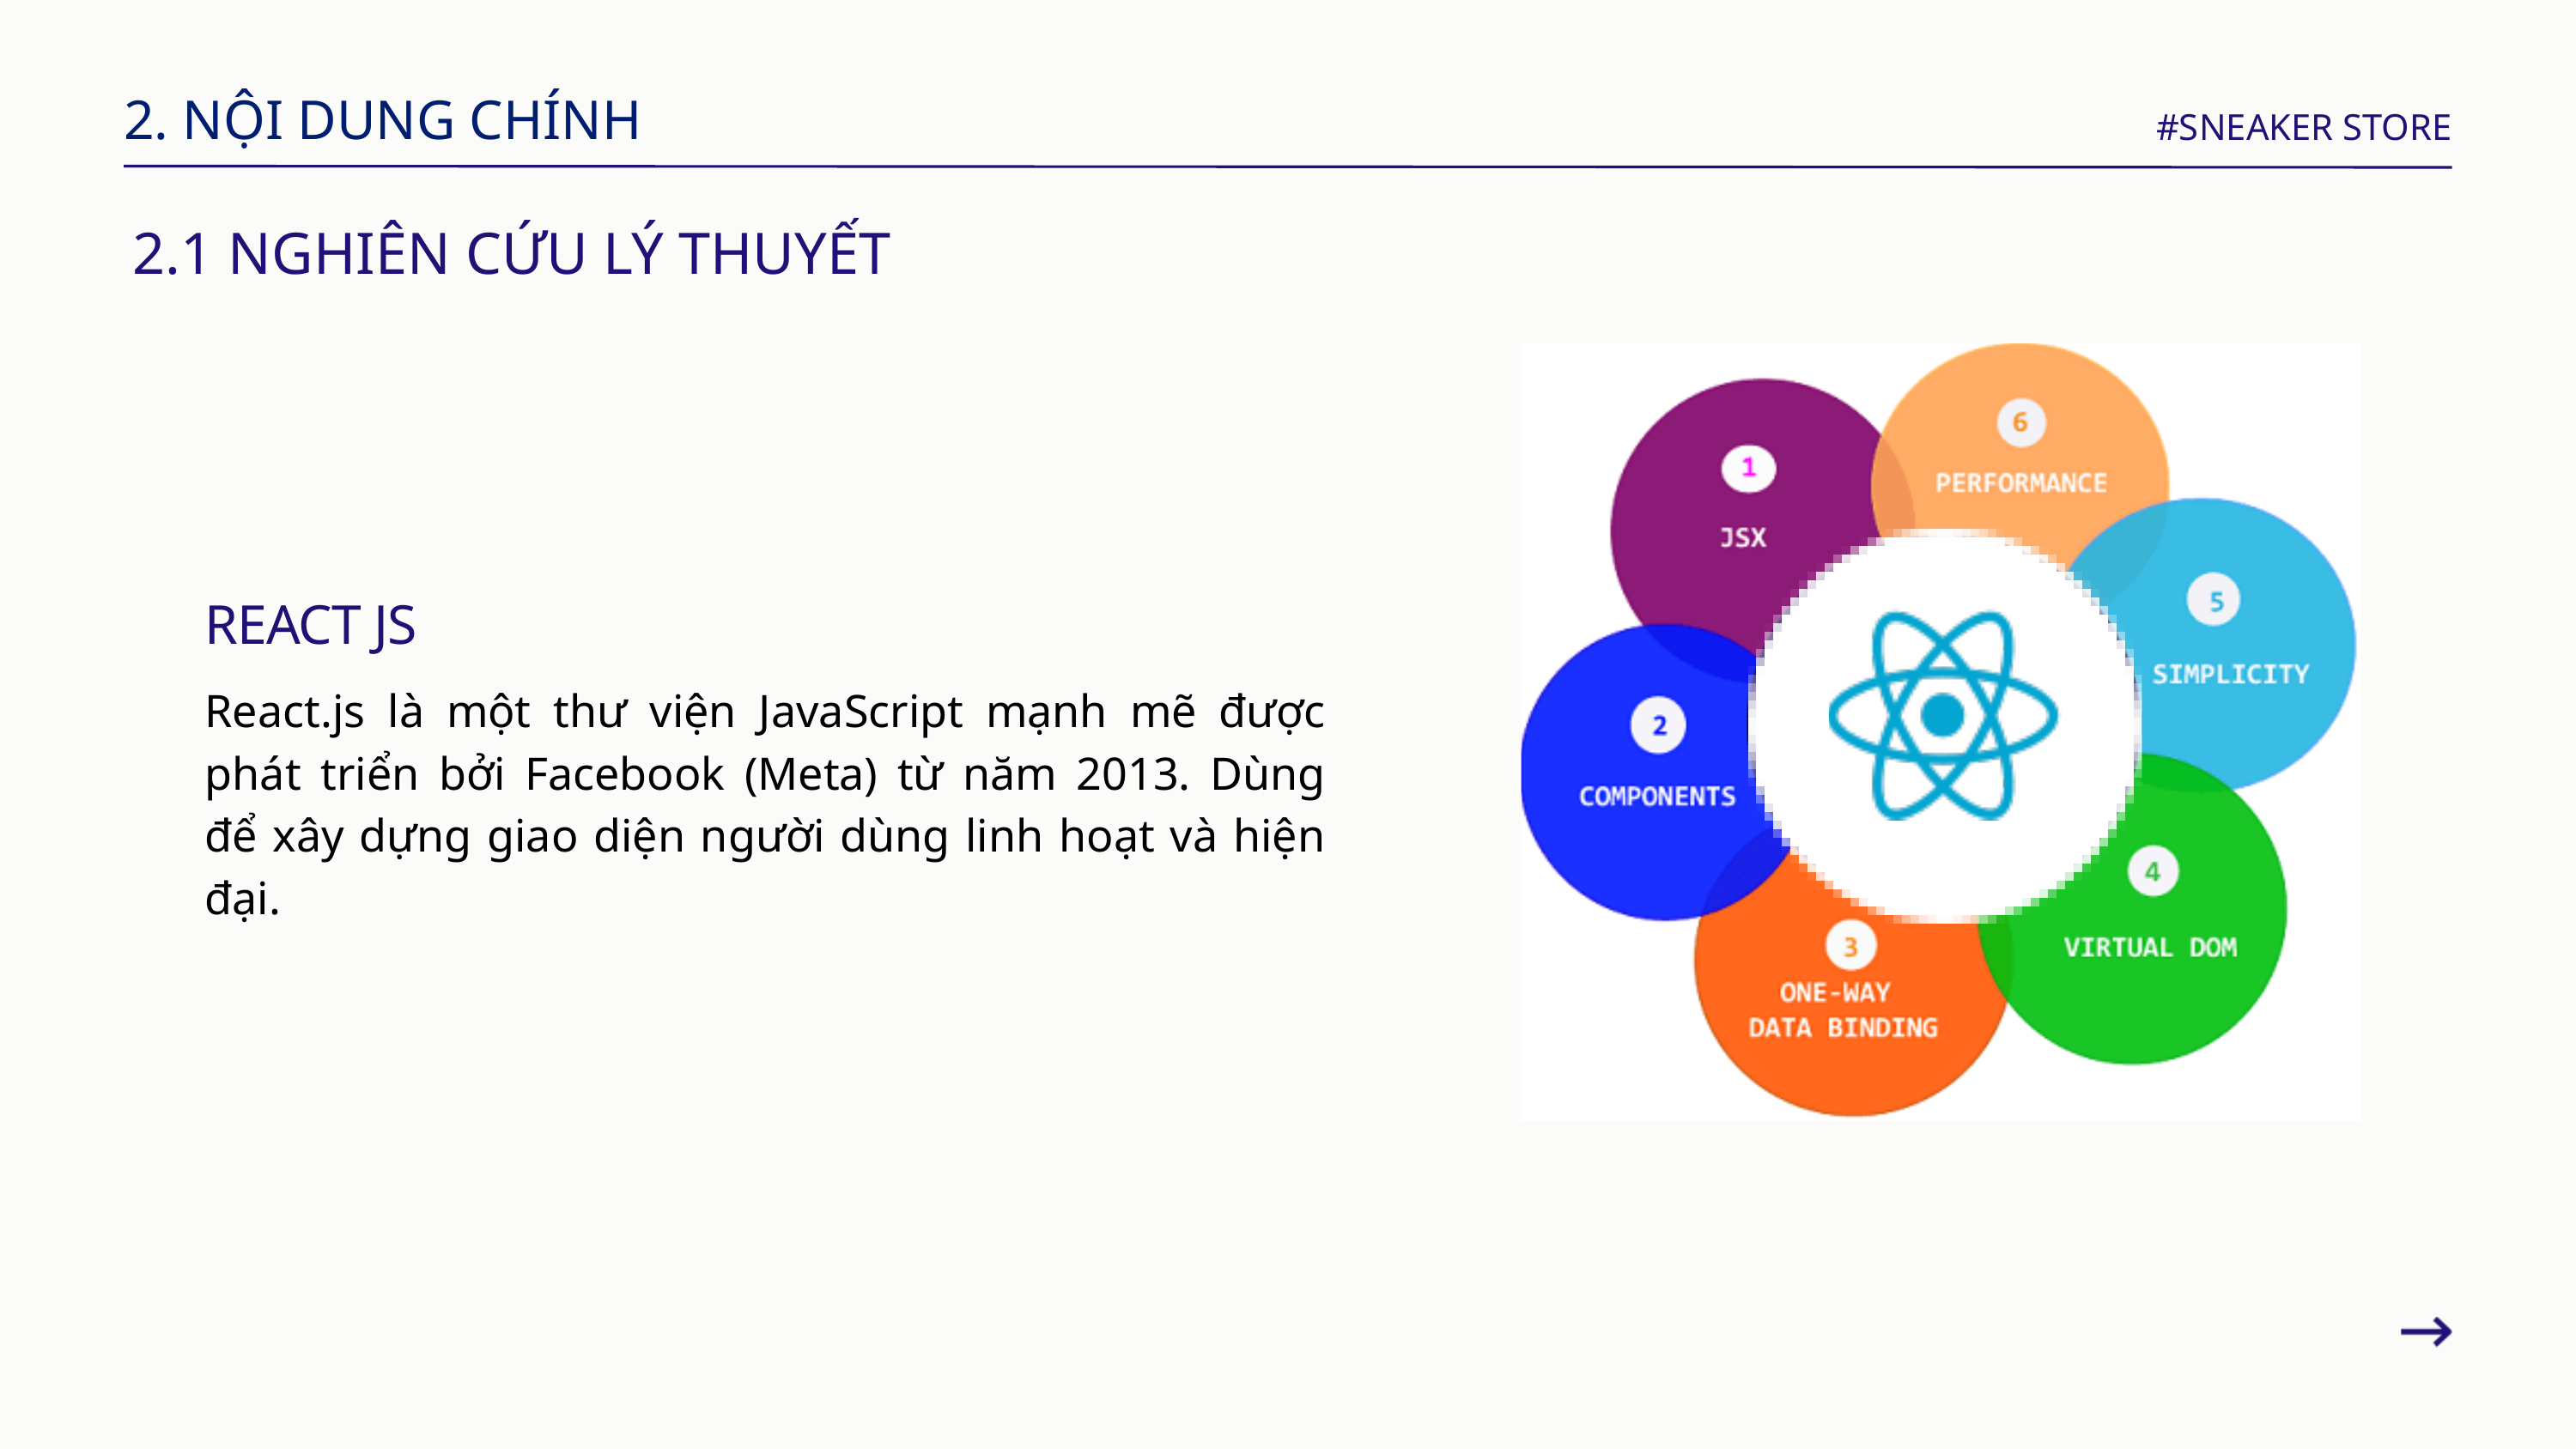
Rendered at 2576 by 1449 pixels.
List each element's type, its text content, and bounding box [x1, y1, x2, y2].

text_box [1521, 343, 2361, 1121]
text_box REACT JS [204, 612, 586, 655]
text_box [2401, 1317, 2452, 1348]
text_box React.js là một thư viện JavaScript mạnh mẽ được phát triển bởi Facebook (Meta) từ năm 2013. Dùng để xây dựng giao diện người dùng linh hoạt và hiện đại. [204, 673, 1327, 925]
text_box #SNEAKER STORE [2064, 105, 2452, 148]
text_box 2. NỘI DUNG CHÍNH [124, 75, 1139, 150]
text_box 2.1 NGHIÊN CỨU LÝ THUYẾT [132, 205, 1279, 286]
